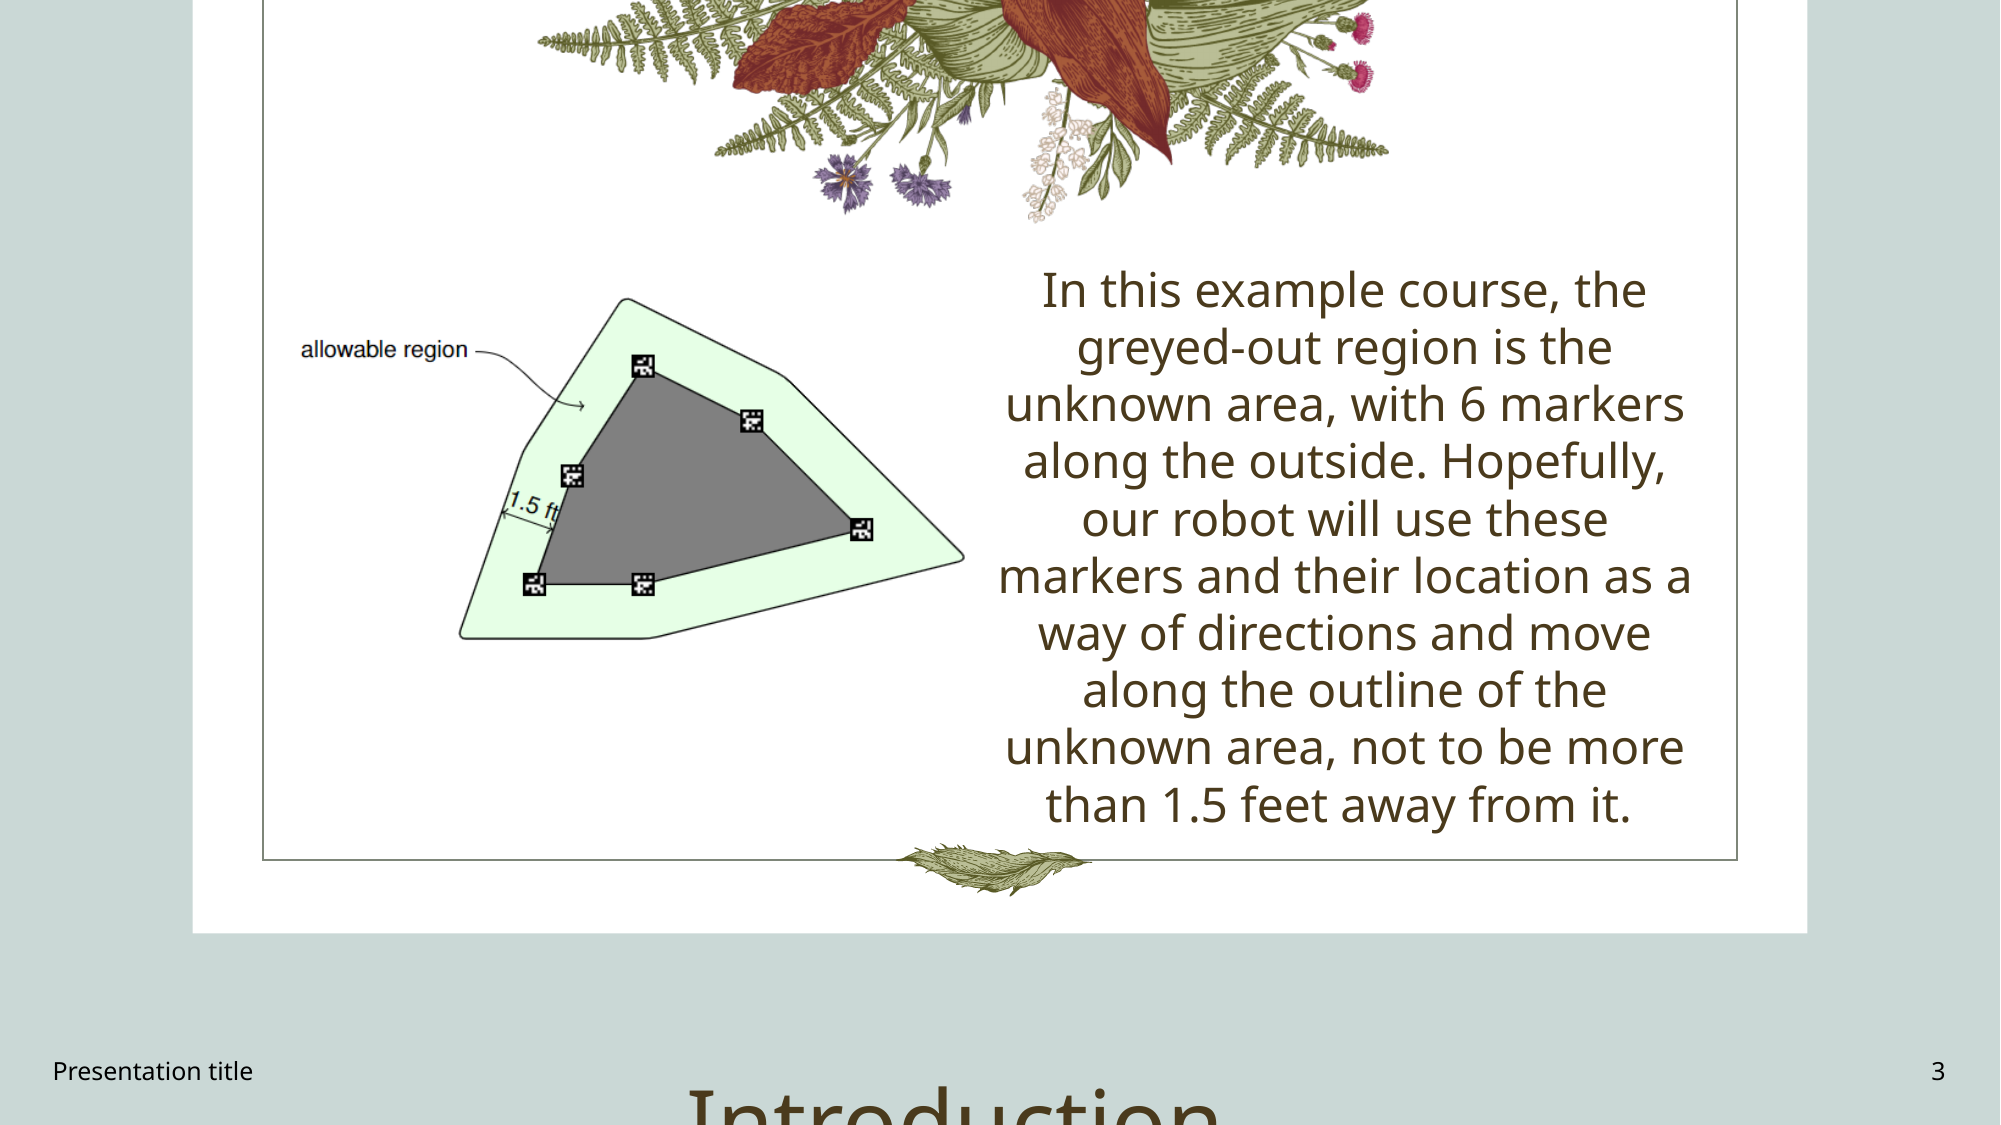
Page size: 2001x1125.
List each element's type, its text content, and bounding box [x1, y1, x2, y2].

picture [535, 0, 1416, 243]
picture [894, 838, 1093, 897]
title Introduction [242, 1017, 1669, 1125]
picture [285, 284, 982, 662]
footer Presentation title [37, 1042, 713, 1103]
slide_number 3 [1510, 1042, 1961, 1103]
list In this example course, the greyed-out region is the unknown area, with 6 markers along the outside. Hopefully, our robot will use these markers and their location as a way of directions and move along the outline of the unknown area, not to be more than 1.5 feet away from it. [981, 251, 1709, 848]
